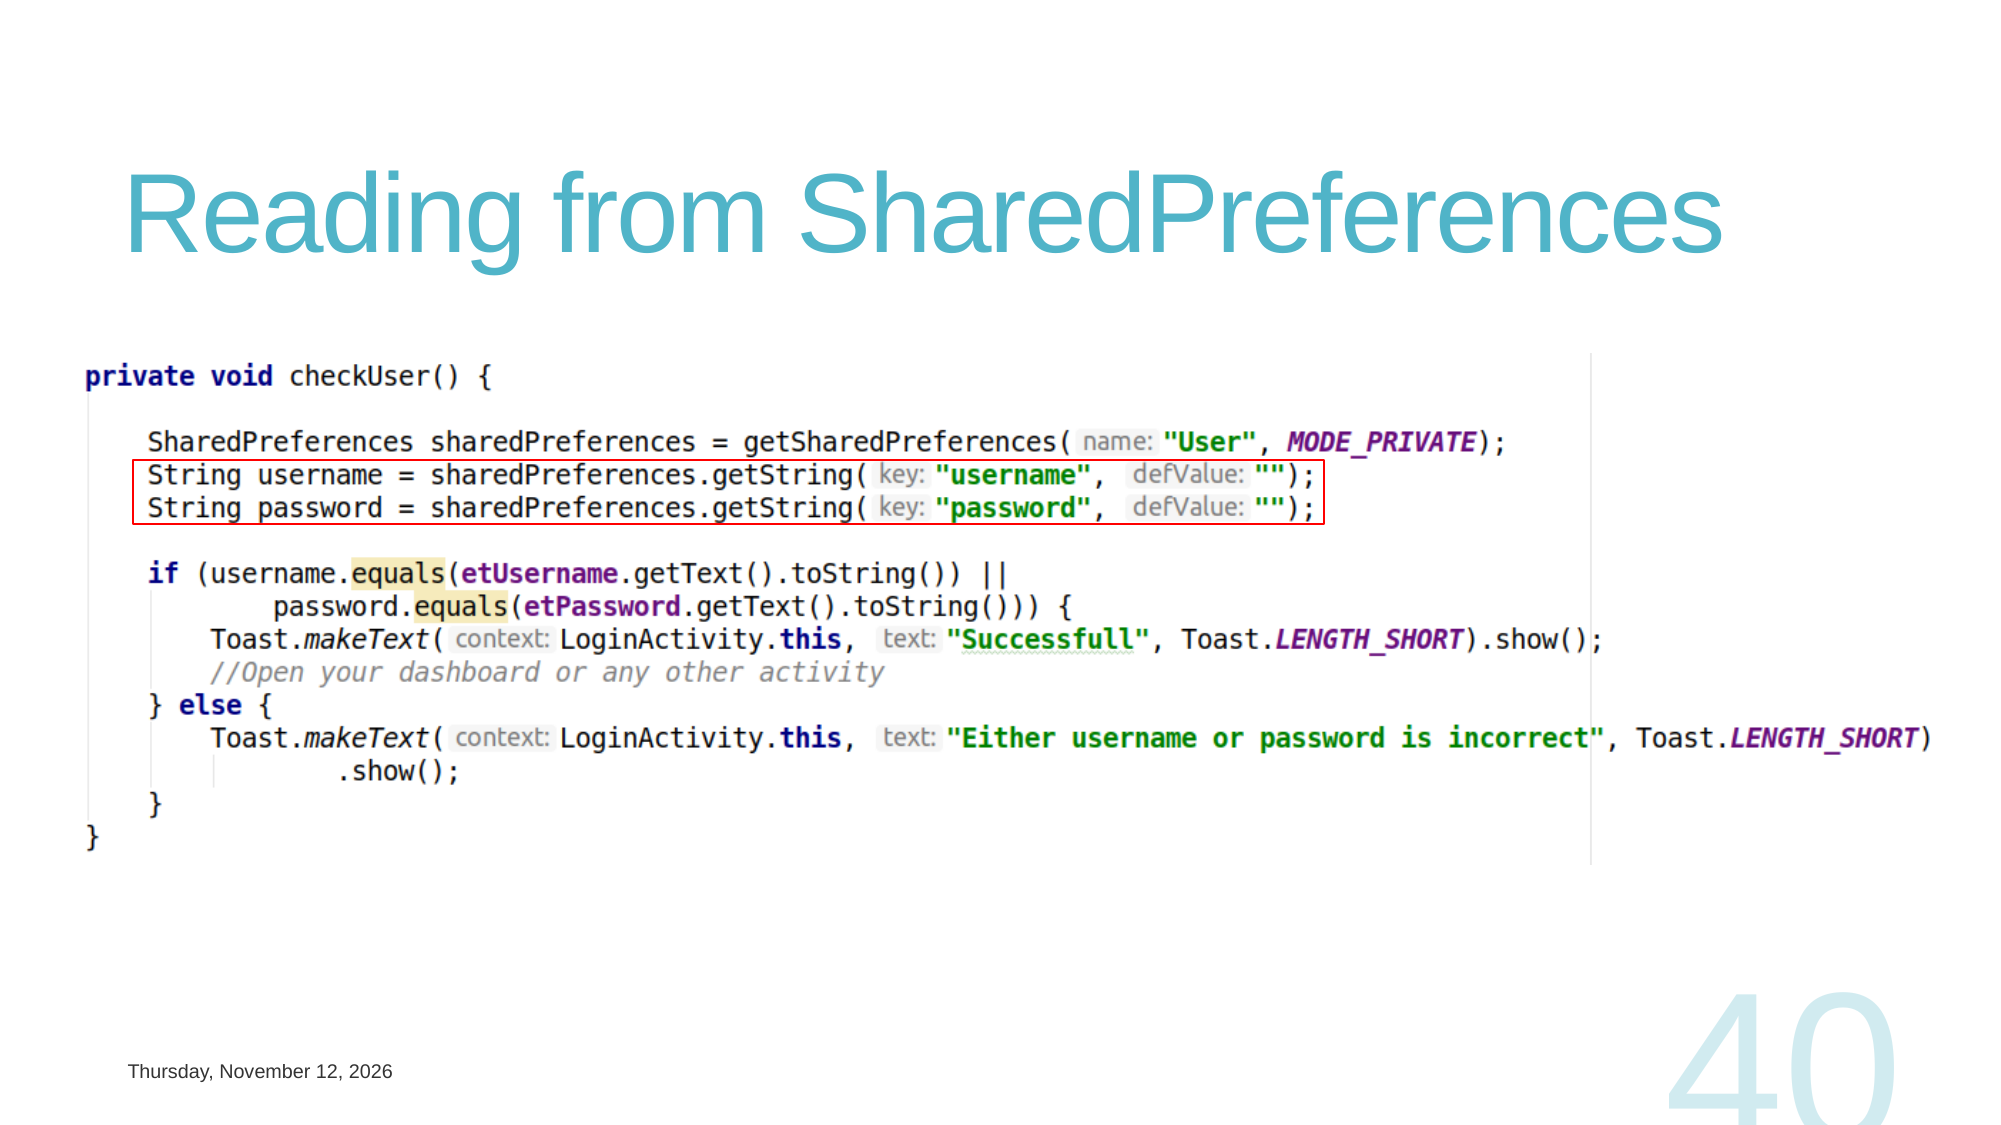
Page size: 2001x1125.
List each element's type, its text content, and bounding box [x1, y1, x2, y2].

slide_number 40 [1437, 963, 1918, 1125]
title Reading from SharedPreferences [107, 81, 1875, 353]
picture [82, 353, 1945, 865]
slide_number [112, 1051, 788, 1090]
